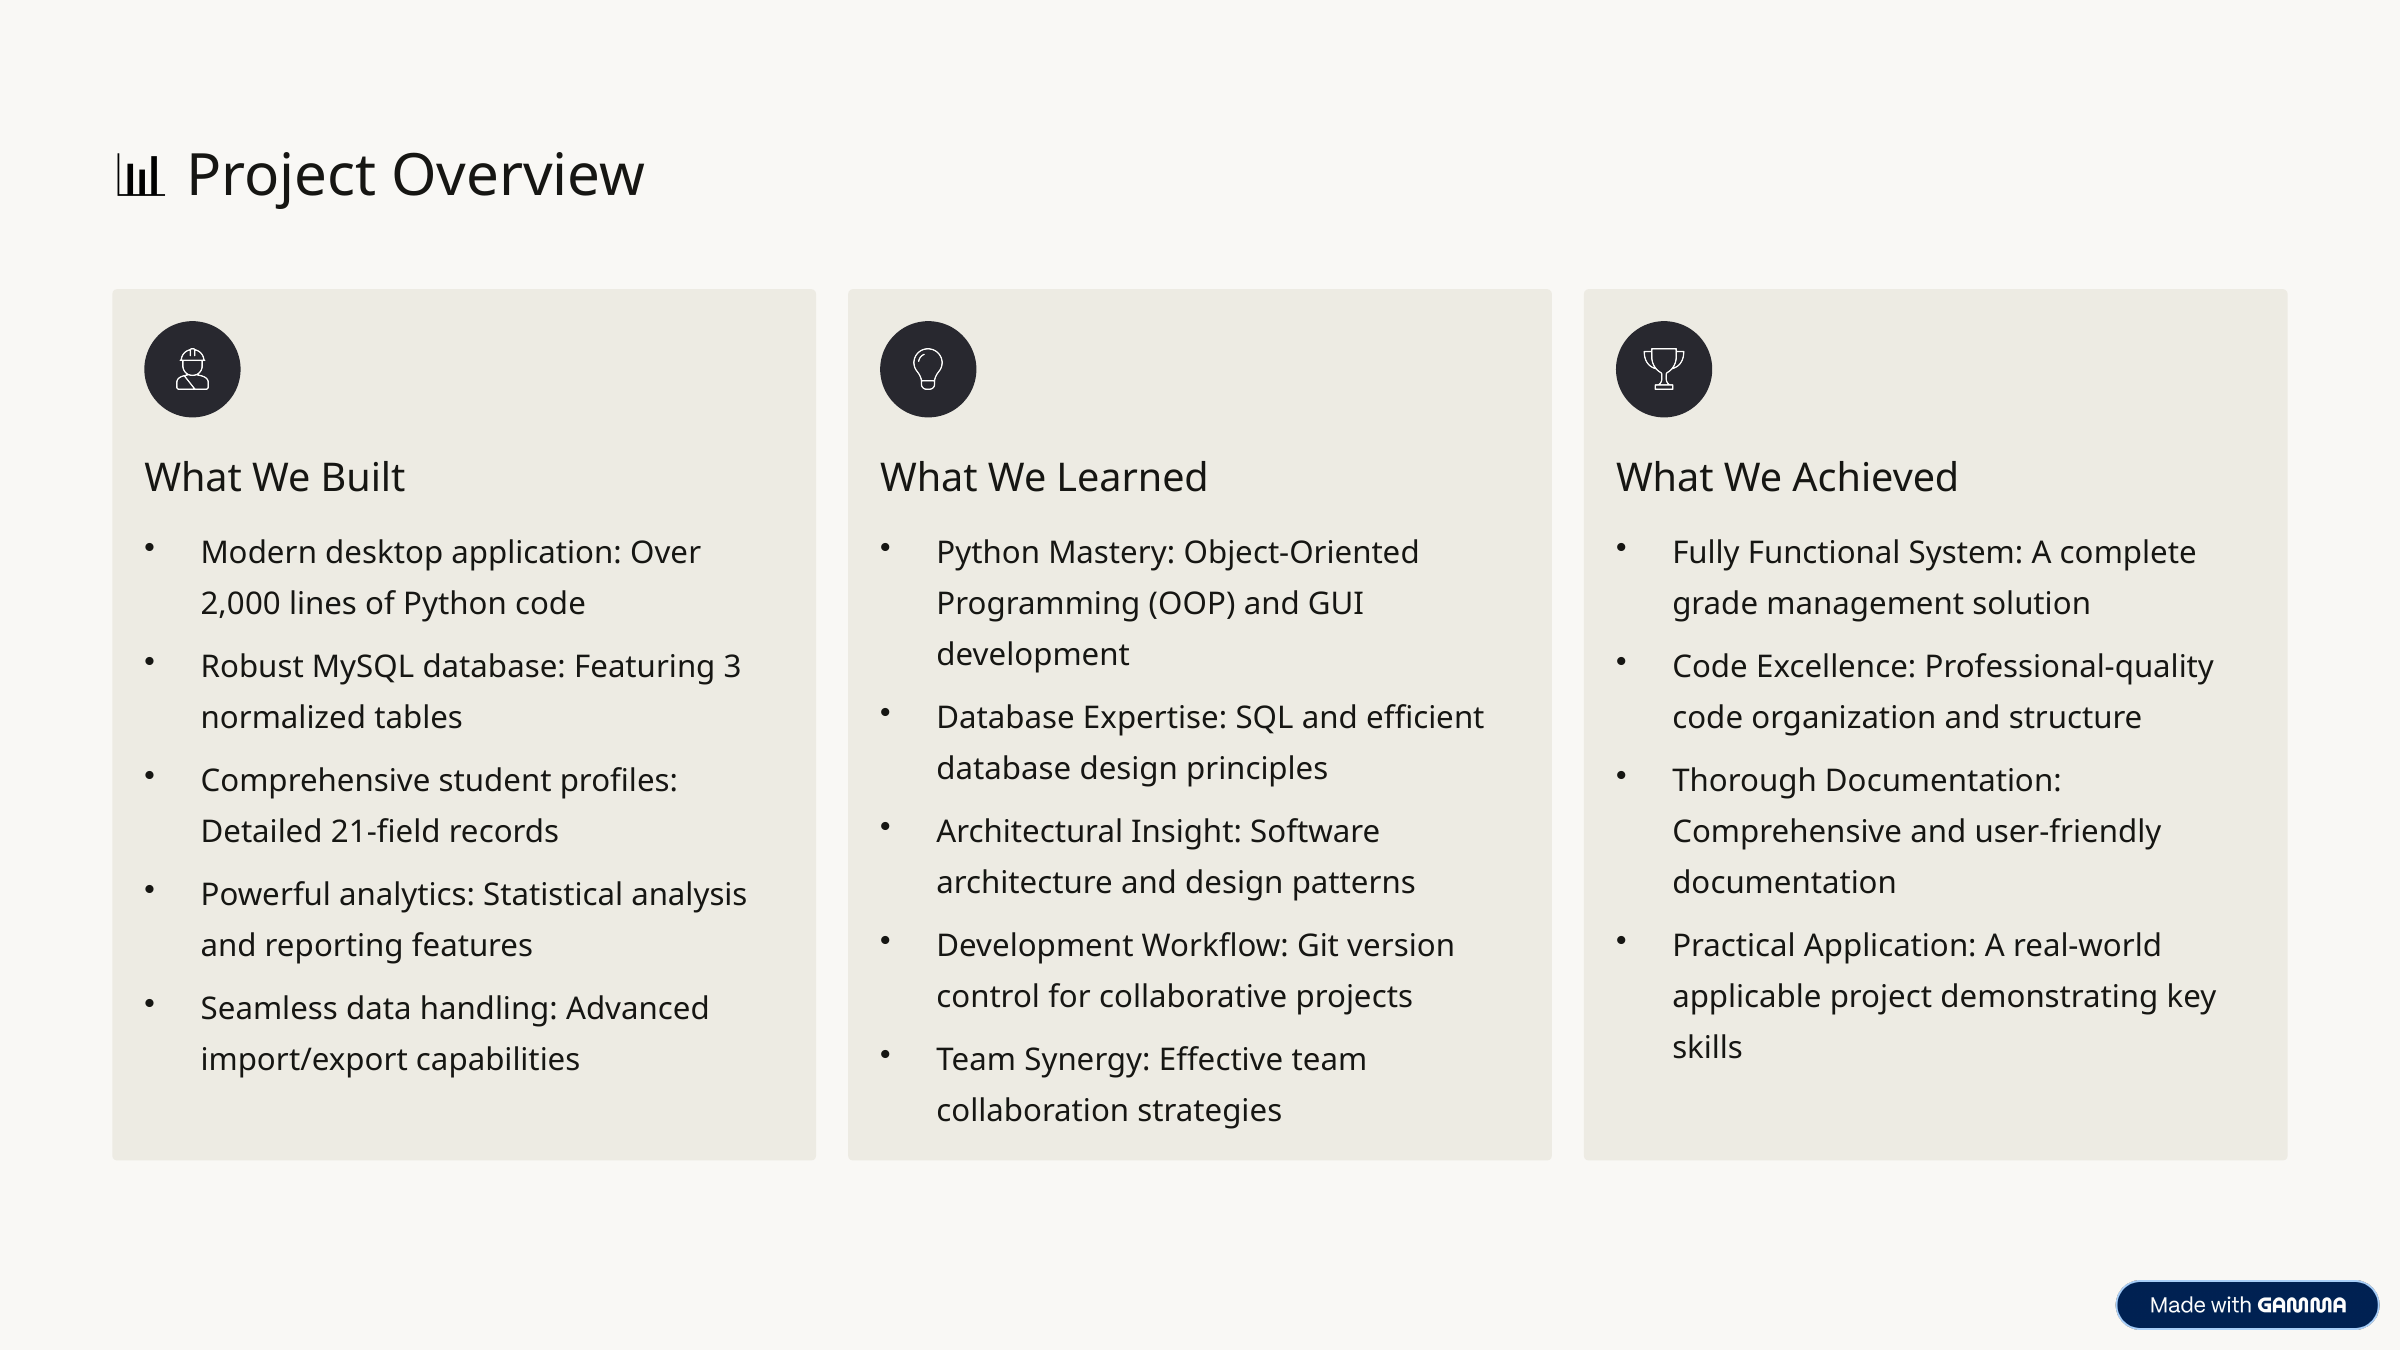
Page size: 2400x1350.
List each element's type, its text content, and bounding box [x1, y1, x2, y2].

text_box Robust MySQL database: Featuring 3 normalized tables [144, 632, 784, 736]
picture [170, 347, 215, 391]
text_box 📊 Project Overview [112, 107, 707, 220]
text_box Database Expertise: SQL and efficient database design principles [880, 684, 1520, 787]
picture [2106, 1271, 2389, 1339]
text_box Practical Application: A real-world applicable project demonstrating key skills [1616, 911, 2256, 1066]
text_box Development Workflow: Git version control for collaborative projects [880, 911, 1520, 1015]
picture [1642, 347, 1686, 391]
text_box [112, 289, 817, 1161]
text_box Modern desktop application: Over 2,000 lines of Python code [144, 518, 784, 622]
text_box [1583, 289, 2288, 1161]
text_box Team Synergy: Effective team collaboration strategies [880, 1025, 1520, 1129]
picture [906, 347, 950, 391]
text_box Thorough Documentation: Comprehensive and user-friendly documentation [1616, 746, 2256, 901]
text_box Seamless data handling: Advanced import/export capabilities [144, 974, 784, 1077]
text_box Powerful analytics: Statistical analysis and reporting features [144, 860, 784, 964]
text_box Code Excellence: Professional-quality code organization and structure [1616, 632, 2256, 736]
text_box [848, 289, 1552, 1161]
text_box [1615, 321, 1713, 418]
text_box What We Achieved [1615, 449, 2018, 500]
text_box Fully Functional System: A complete grade management solution [1616, 518, 2256, 622]
text_box [880, 321, 977, 418]
text_box [144, 321, 241, 418]
text_box What We Built [144, 449, 546, 500]
text_box Architectural Insight: Software architecture and design patterns [880, 797, 1520, 901]
text_box What We Learned [880, 449, 1282, 500]
text_box Python Mastery: Object-Oriented Programming (OOP) and GUI development [880, 518, 1520, 673]
text_box Comprehensive student profiles: Detailed 21-field records [144, 746, 784, 850]
